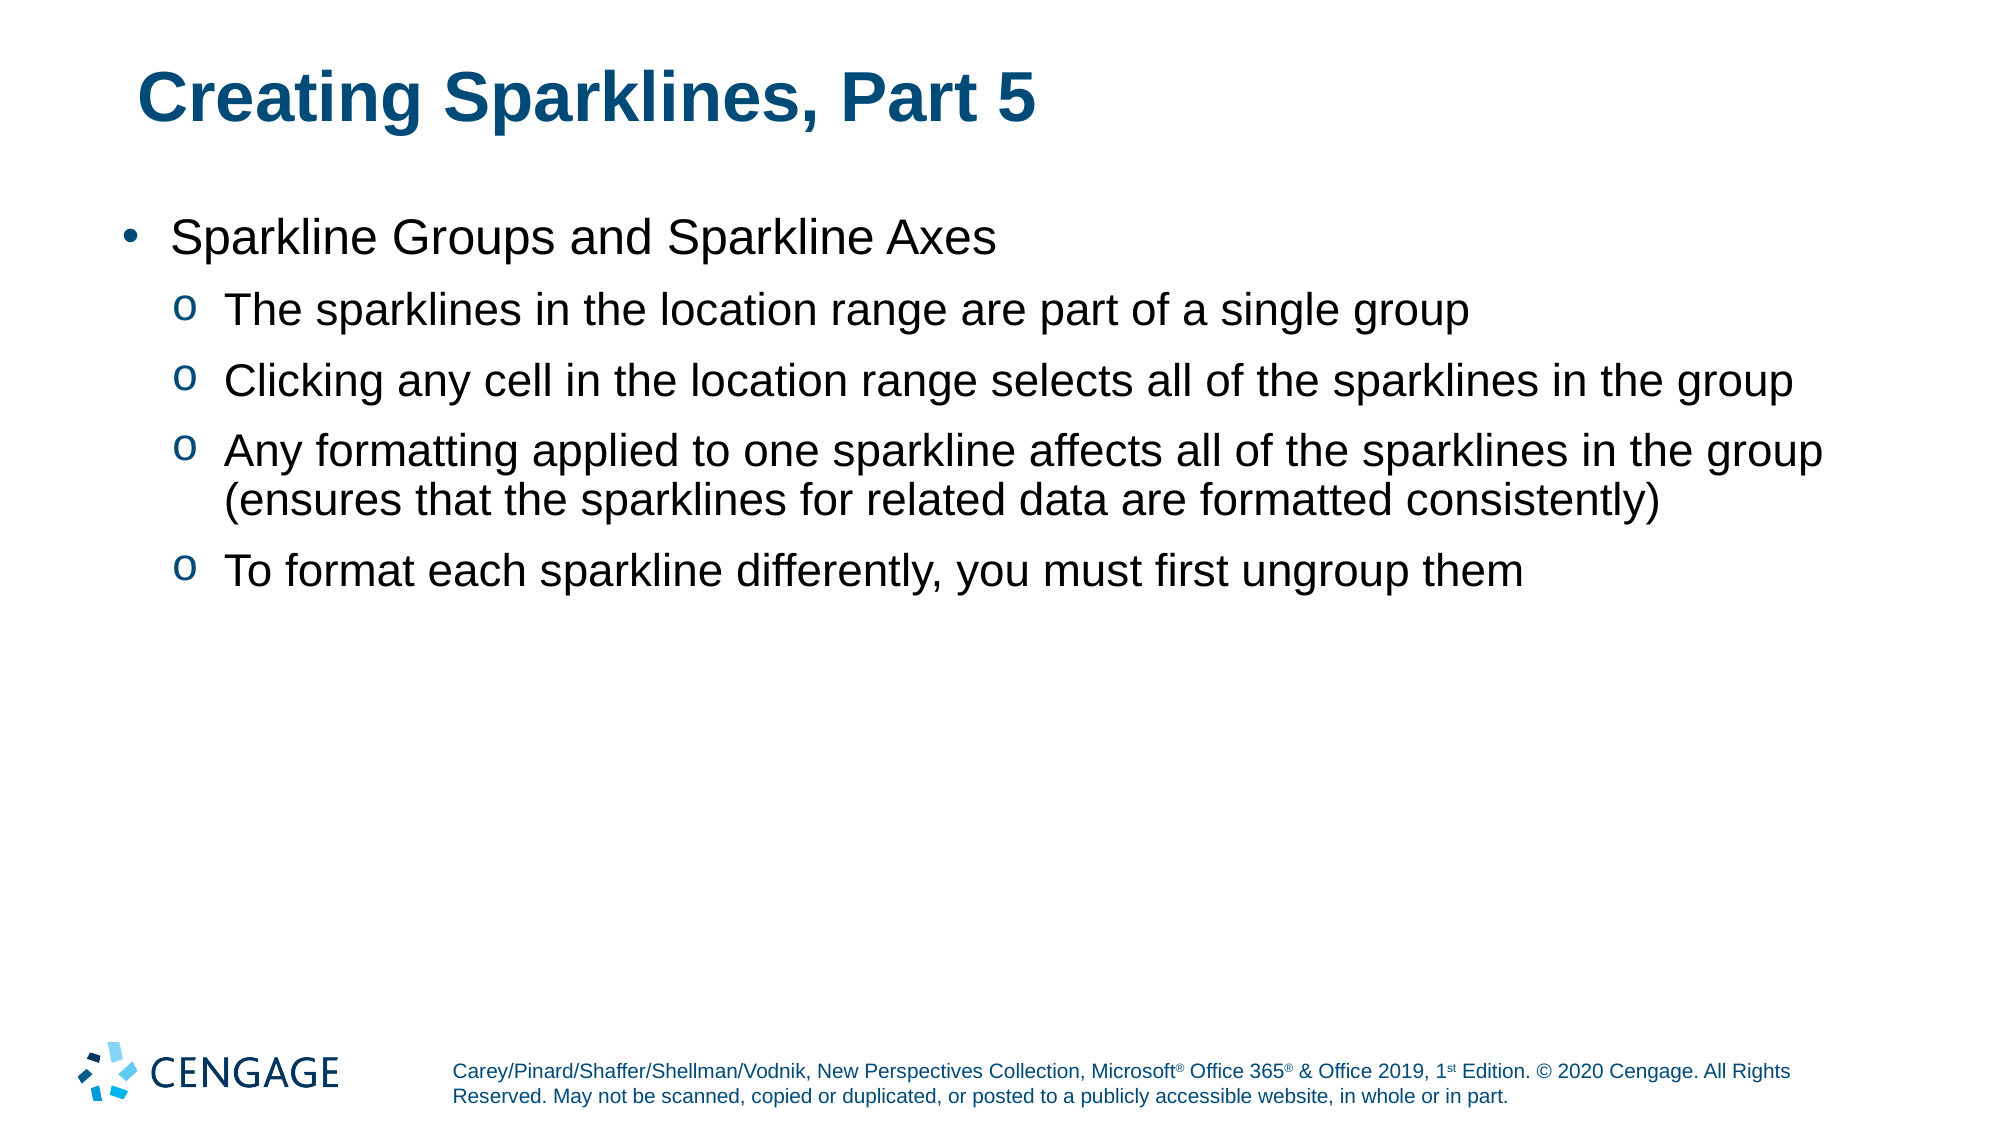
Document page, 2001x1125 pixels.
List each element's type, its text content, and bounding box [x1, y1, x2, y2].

title Creating Sparklines, Part 5 [137, 59, 1863, 171]
list Sparkline Groups and Sparkline Axes The sparklines in the location range are part of a single group Clicking any cell in the location range selects all of the sparklines in the group Any formatting applied to one sparkline affects all of the sparklines in the group (ensures that the sparklines for related data are formatted consistently) To format each sparkline differently, you must first ungroup them [121, 211, 1880, 933]
picture [78, 1042, 338, 1101]
